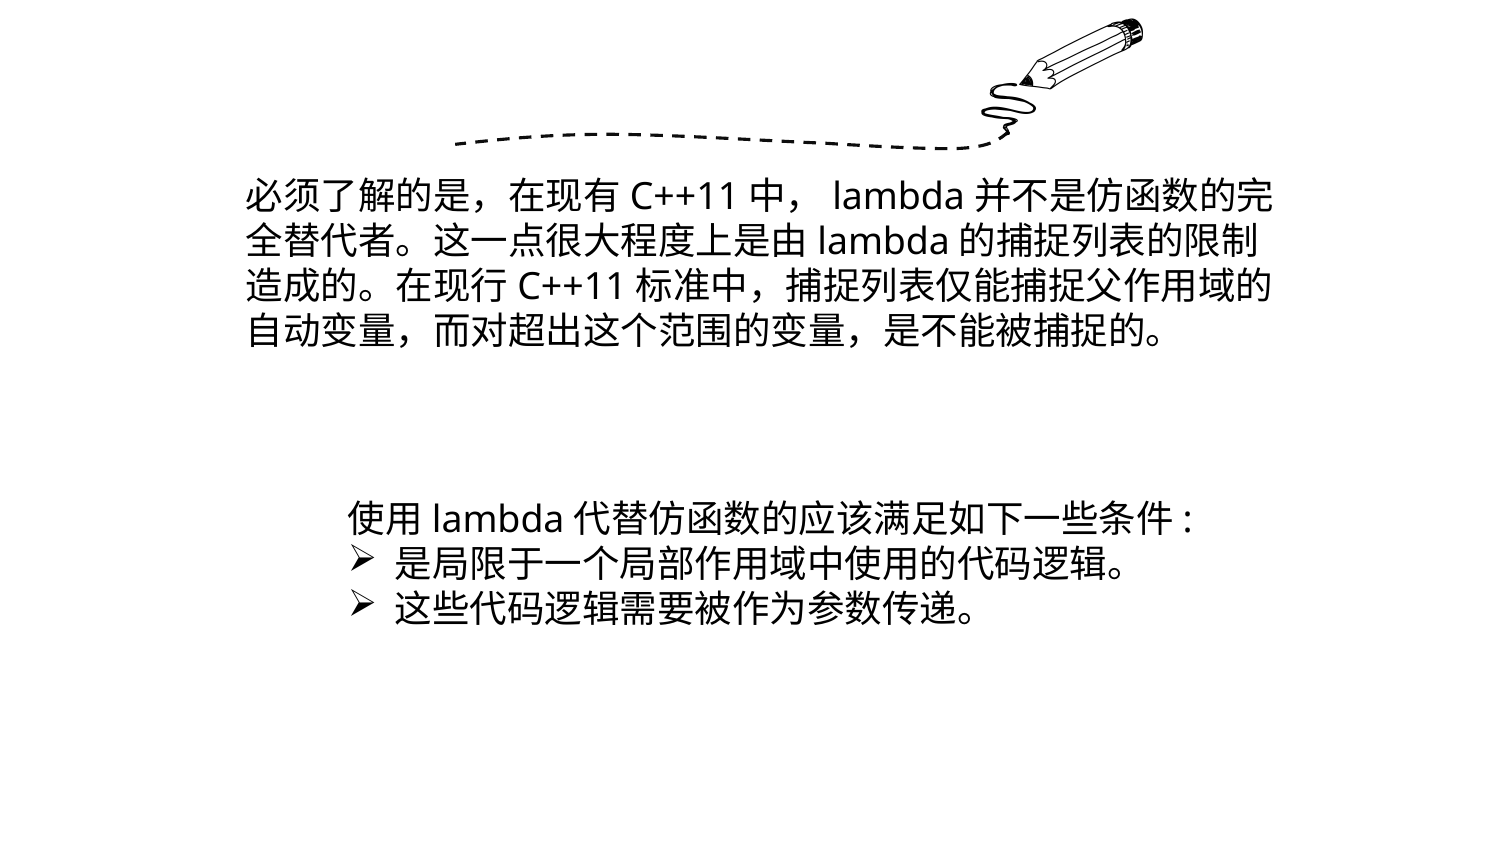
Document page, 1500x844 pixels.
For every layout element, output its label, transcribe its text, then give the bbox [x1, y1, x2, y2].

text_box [455, 1, 1143, 151]
text_box 必须了解的是，在现有C++11中，lambda并不是仿函数的完全替代者。这一点很大程度上是由lambda的捕捉列表的限制造成的。在现行C++11标准中，捕捉列表仅能捕捉父作用域的自动变量，而对超出这个范围的变量，是不能被捕捉的。 [230, 164, 1307, 360]
text_box 使用lambda代替仿函数的应该满足如下一些条件: 是局限于一个局部作用域中使用的代码逻辑。 这些代码逻辑需要被作为参数传递。 [333, 487, 1205, 638]
